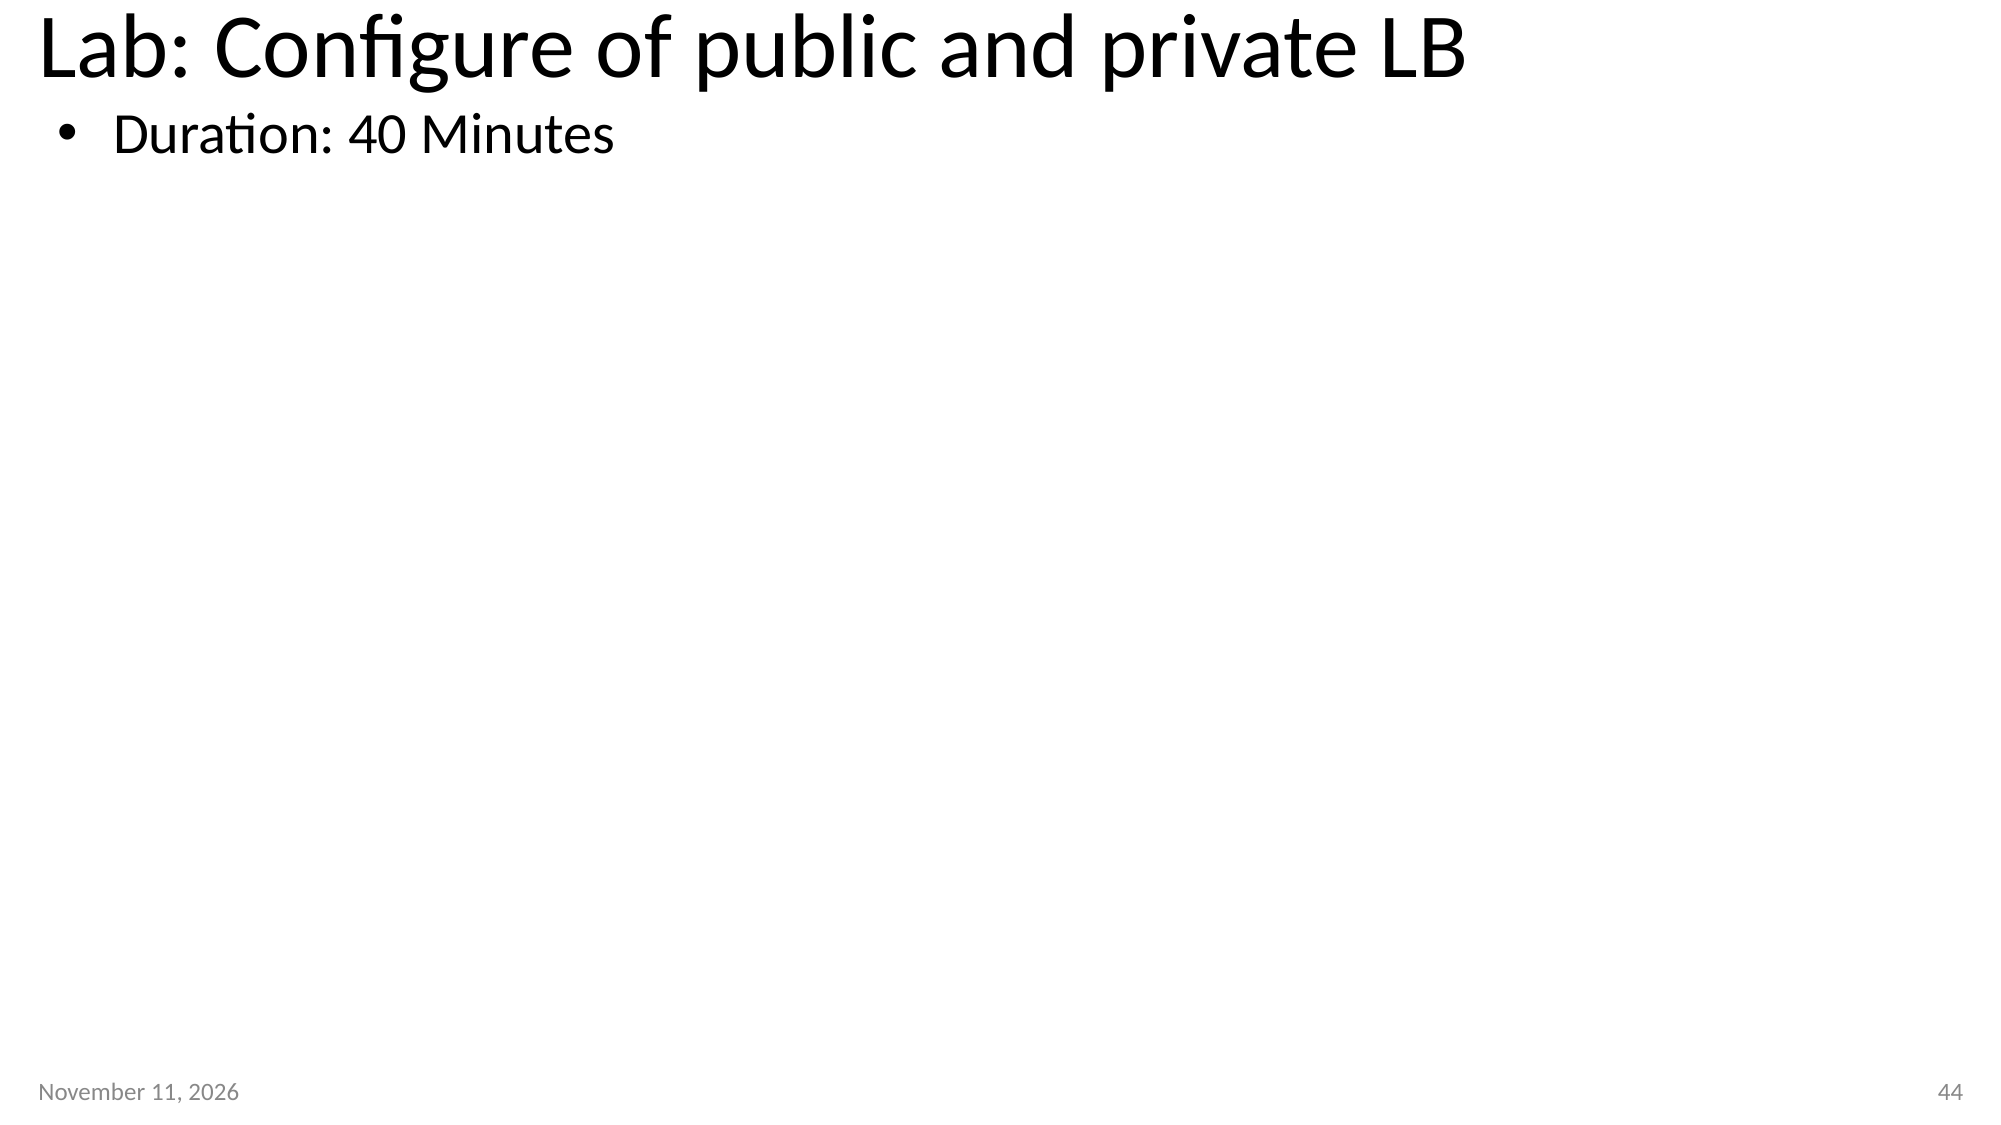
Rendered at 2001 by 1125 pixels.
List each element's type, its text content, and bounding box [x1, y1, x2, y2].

title Lab: Configure of public and private LB [23, 0, 1979, 95]
slide_number 44 [1859, 1060, 1979, 1121]
list Duration: 40 Minutes [23, 95, 1979, 1061]
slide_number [23, 1060, 474, 1121]
